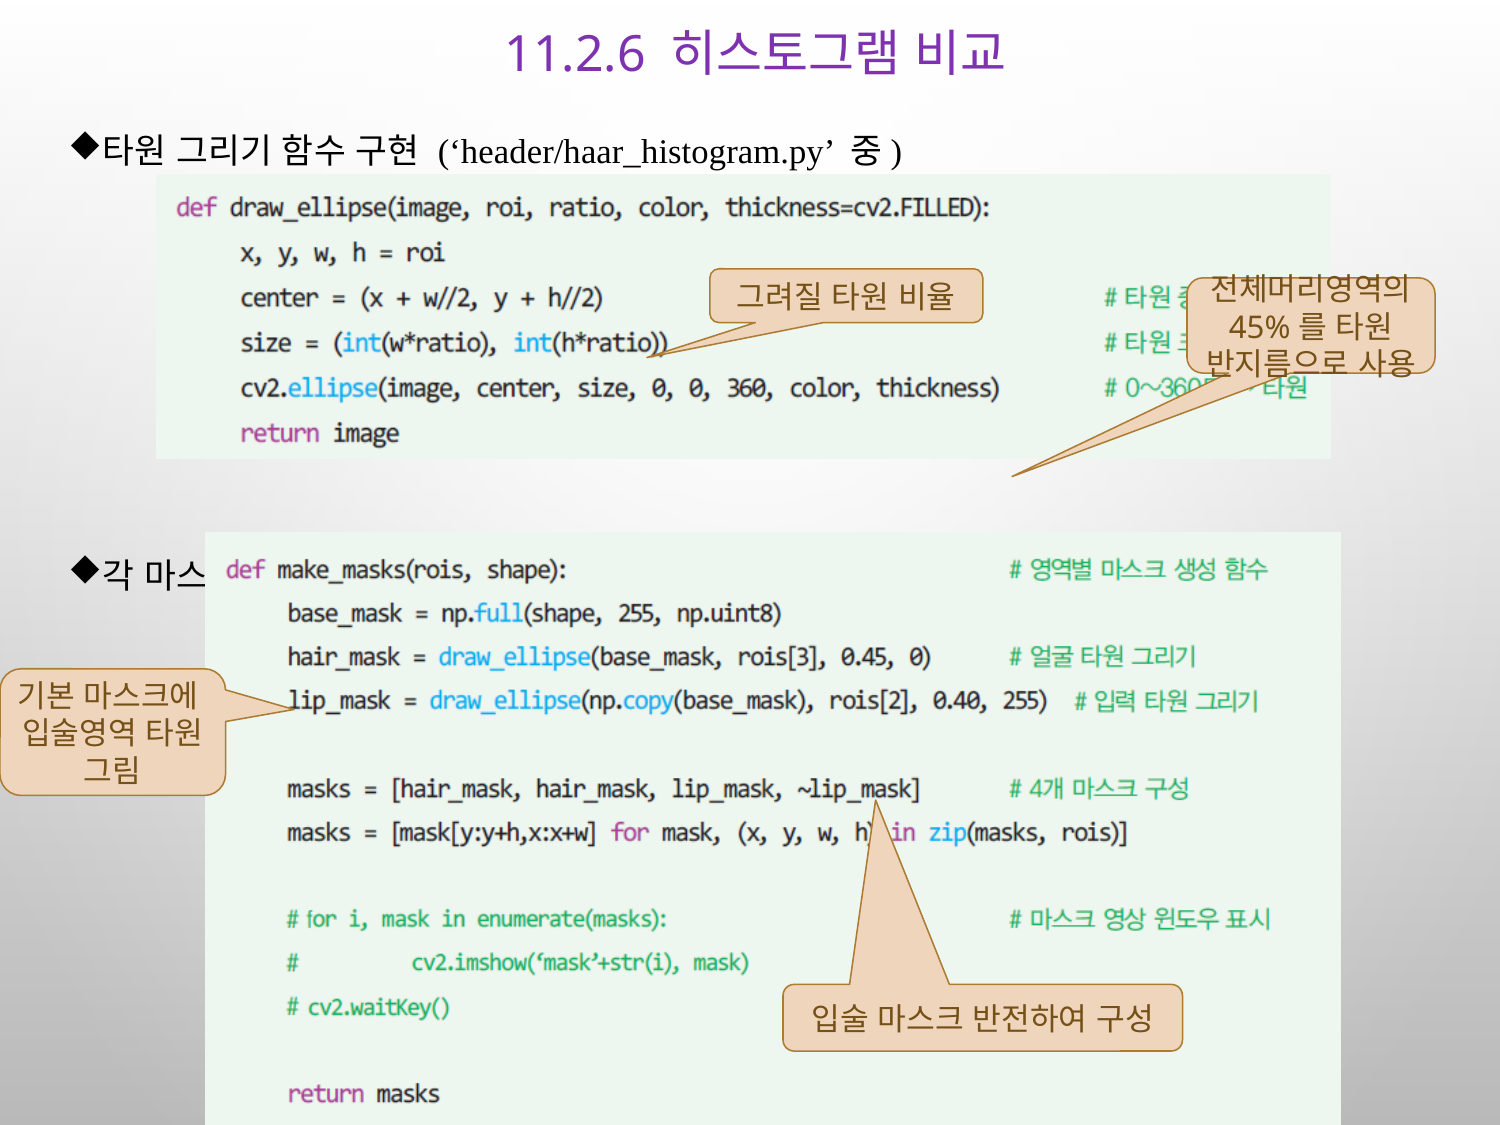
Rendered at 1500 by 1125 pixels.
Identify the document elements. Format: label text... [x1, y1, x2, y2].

text_box 기본 마스크에 입술영역 타원 그림 [0, 667, 199, 797]
picture [0, 0, 1500, 1125]
list 타원 그리기 함수 구현 (‘header/haar_histogram.py’ 중) 각 마스크 생성 함수(‘header/haar_histogram.py’ 중) [53, 113, 1459, 1102]
title 11.2.6 히스토그램 비교 [53, 4, 1459, 107]
text_box 전체머리영역의 45%를 타원 반지름으로 사용 [1334, 277, 1436, 374]
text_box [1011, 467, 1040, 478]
picture [156, 173, 1332, 459]
